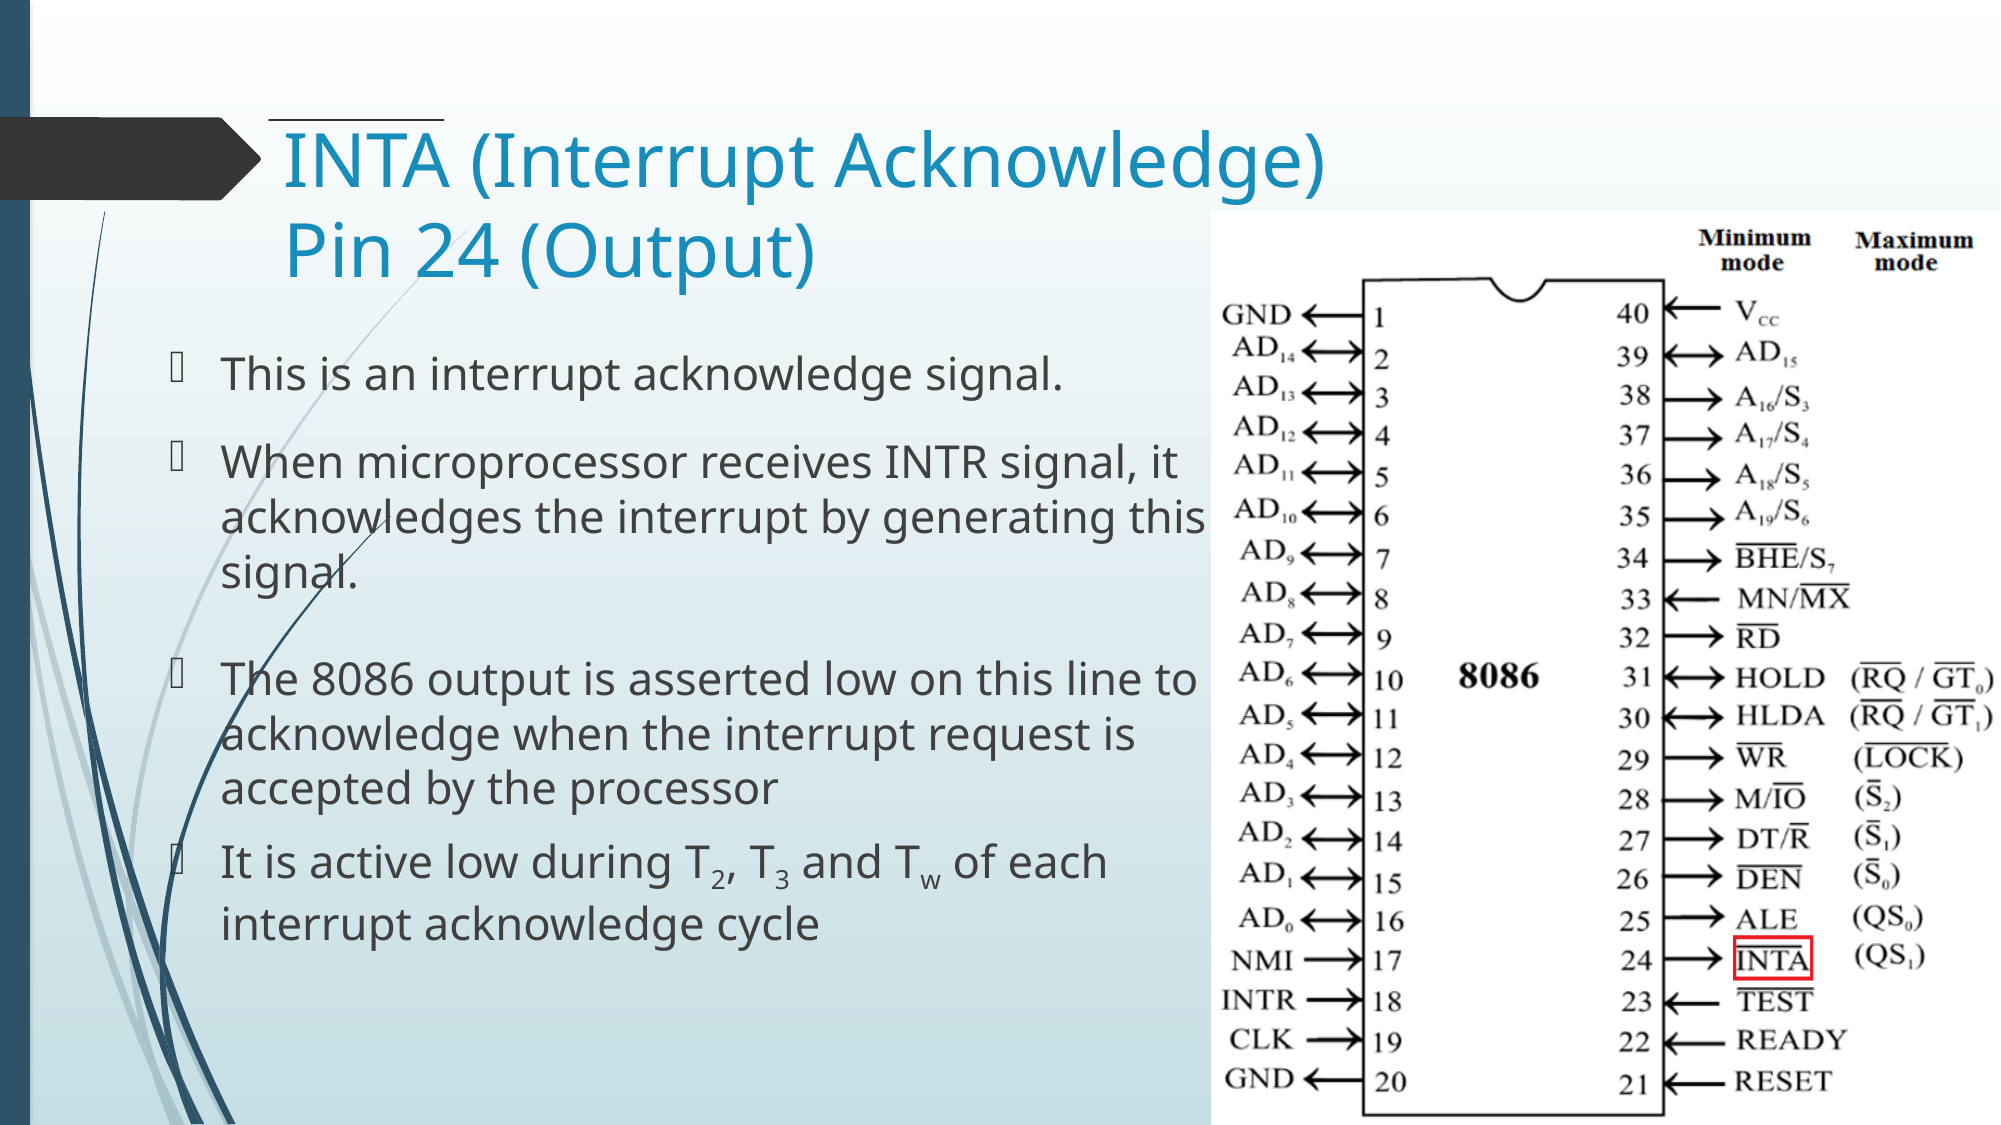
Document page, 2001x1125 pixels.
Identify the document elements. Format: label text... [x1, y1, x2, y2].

title INTA (Interrupt Acknowledge) Pin 24 (Output) [269, 105, 1731, 316]
picture [1210, 210, 2000, 1125]
list This is an interrupt acknowledge signal. When microprocessor receives INTR signal, it acknowledges the interrupt by generating this signal. The 8086 output is asserted low on this line to acknowledge when the interrupt request is accepted by the processor It is active low during T2, T3 and Tw of each interrupt acknowledge cycle [154, 337, 1206, 957]
